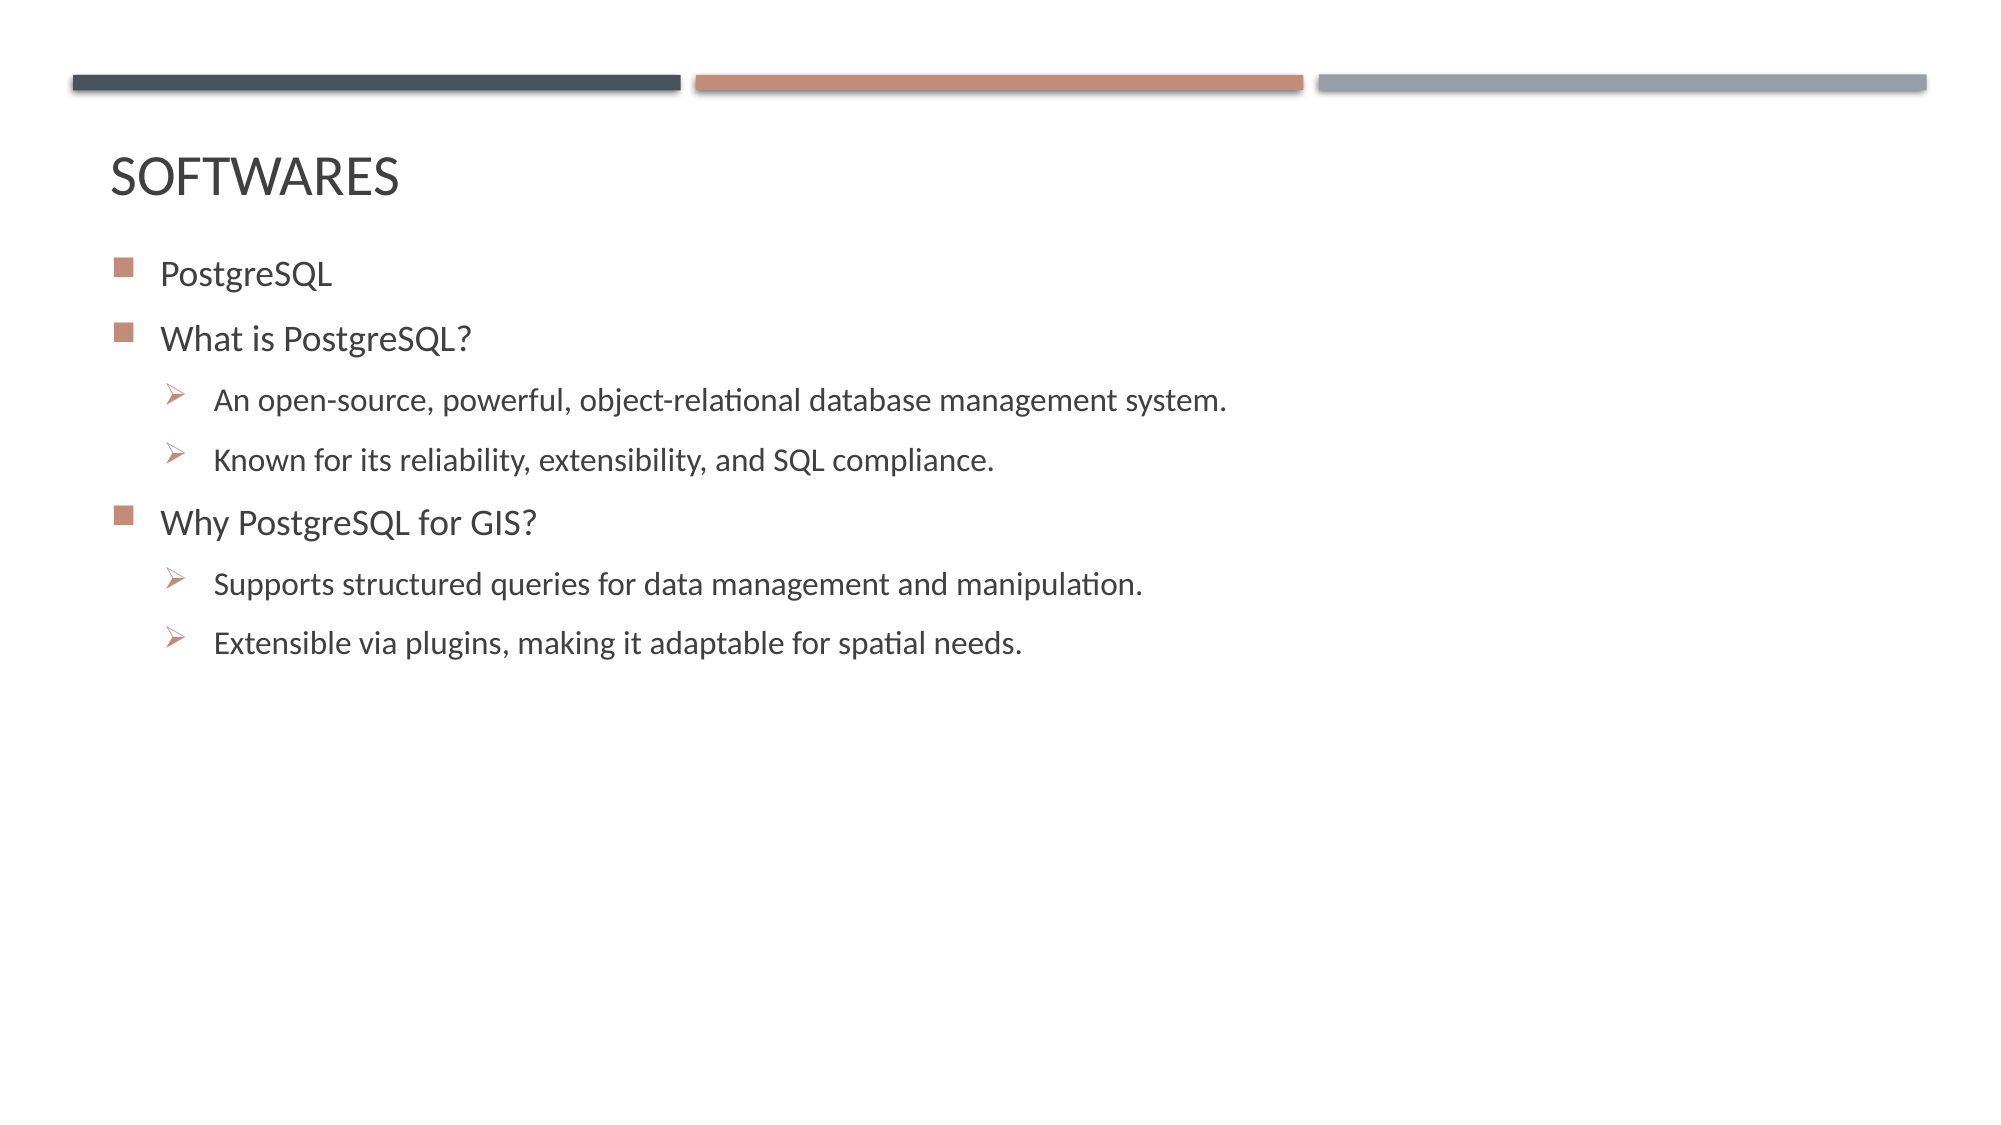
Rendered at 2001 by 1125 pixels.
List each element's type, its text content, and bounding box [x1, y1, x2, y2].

list PostgreSQL What is PostgreSQL? An open-source, powerful, object-relational database management system. Known for its reliability, extensibility, and SQL compliance. Why PostgreSQL for GIS? Supports structured queries for data management and manipulation. Extensible via plugins, making it adaptable for spatial needs. [95, 214, 1905, 696]
title SOFTWAREs [95, 115, 1905, 214]
